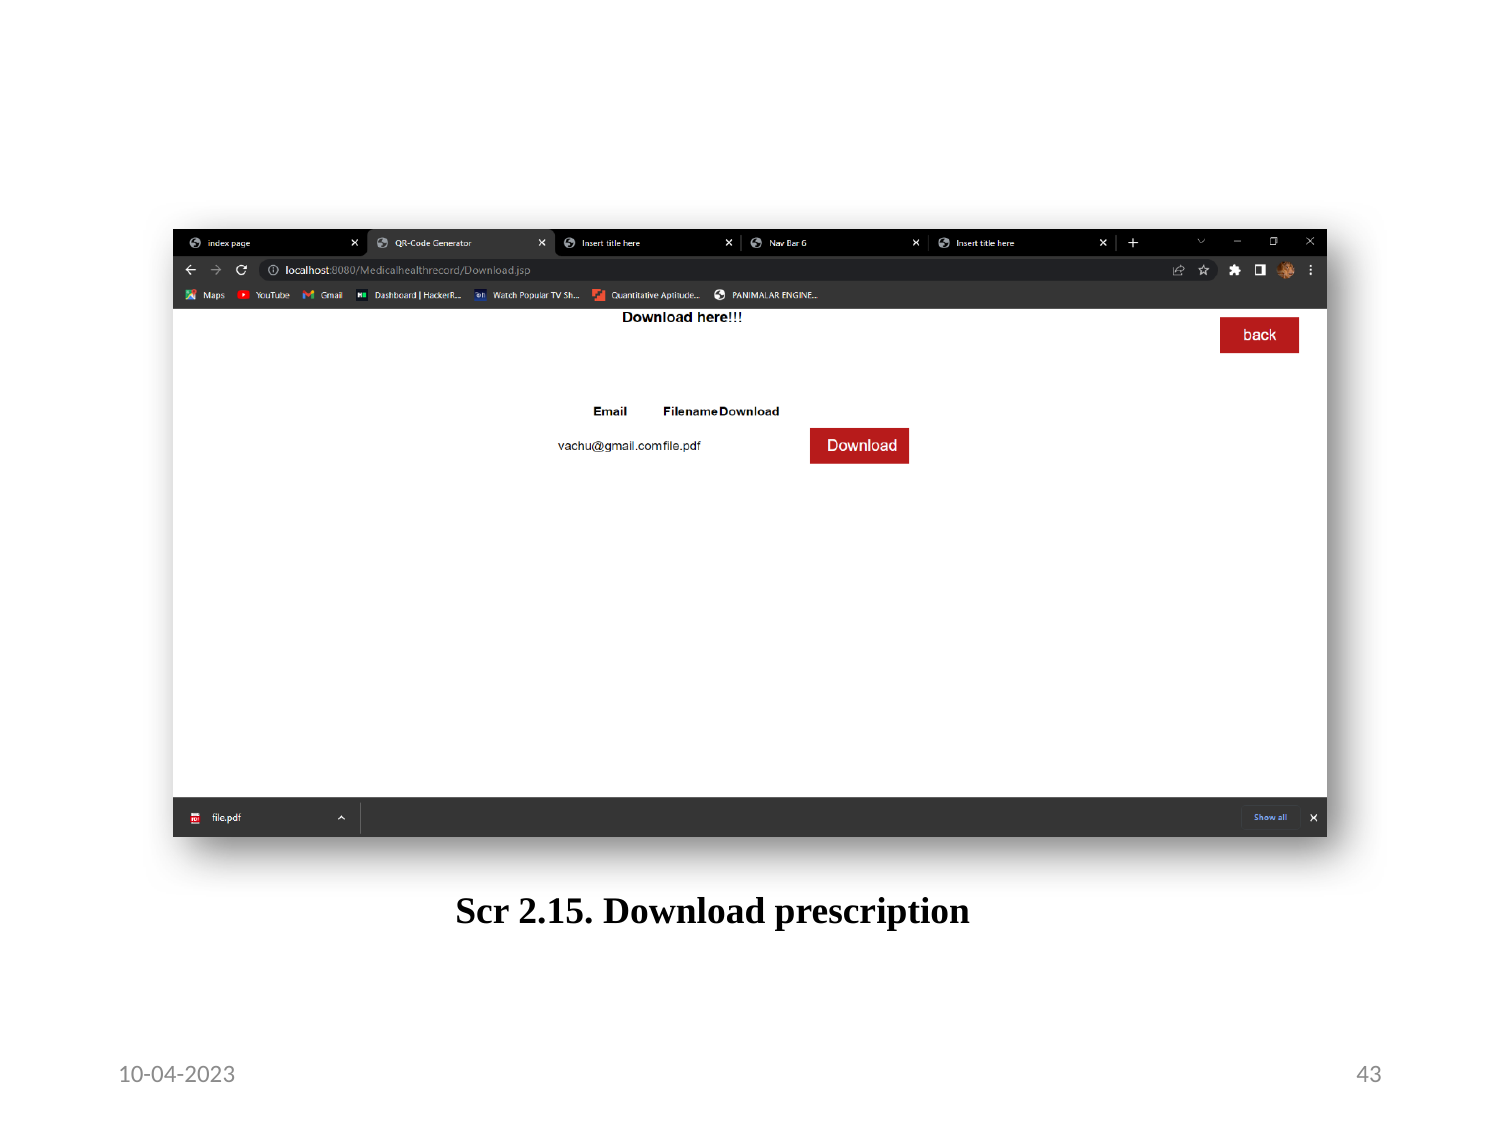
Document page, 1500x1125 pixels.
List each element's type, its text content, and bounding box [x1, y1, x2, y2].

picture [173, 229, 1327, 837]
slide_number 43 [1059, 1042, 1397, 1103]
text_box Scr 2.15. Download prescription [440, 879, 1191, 939]
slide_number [103, 1042, 441, 1103]
